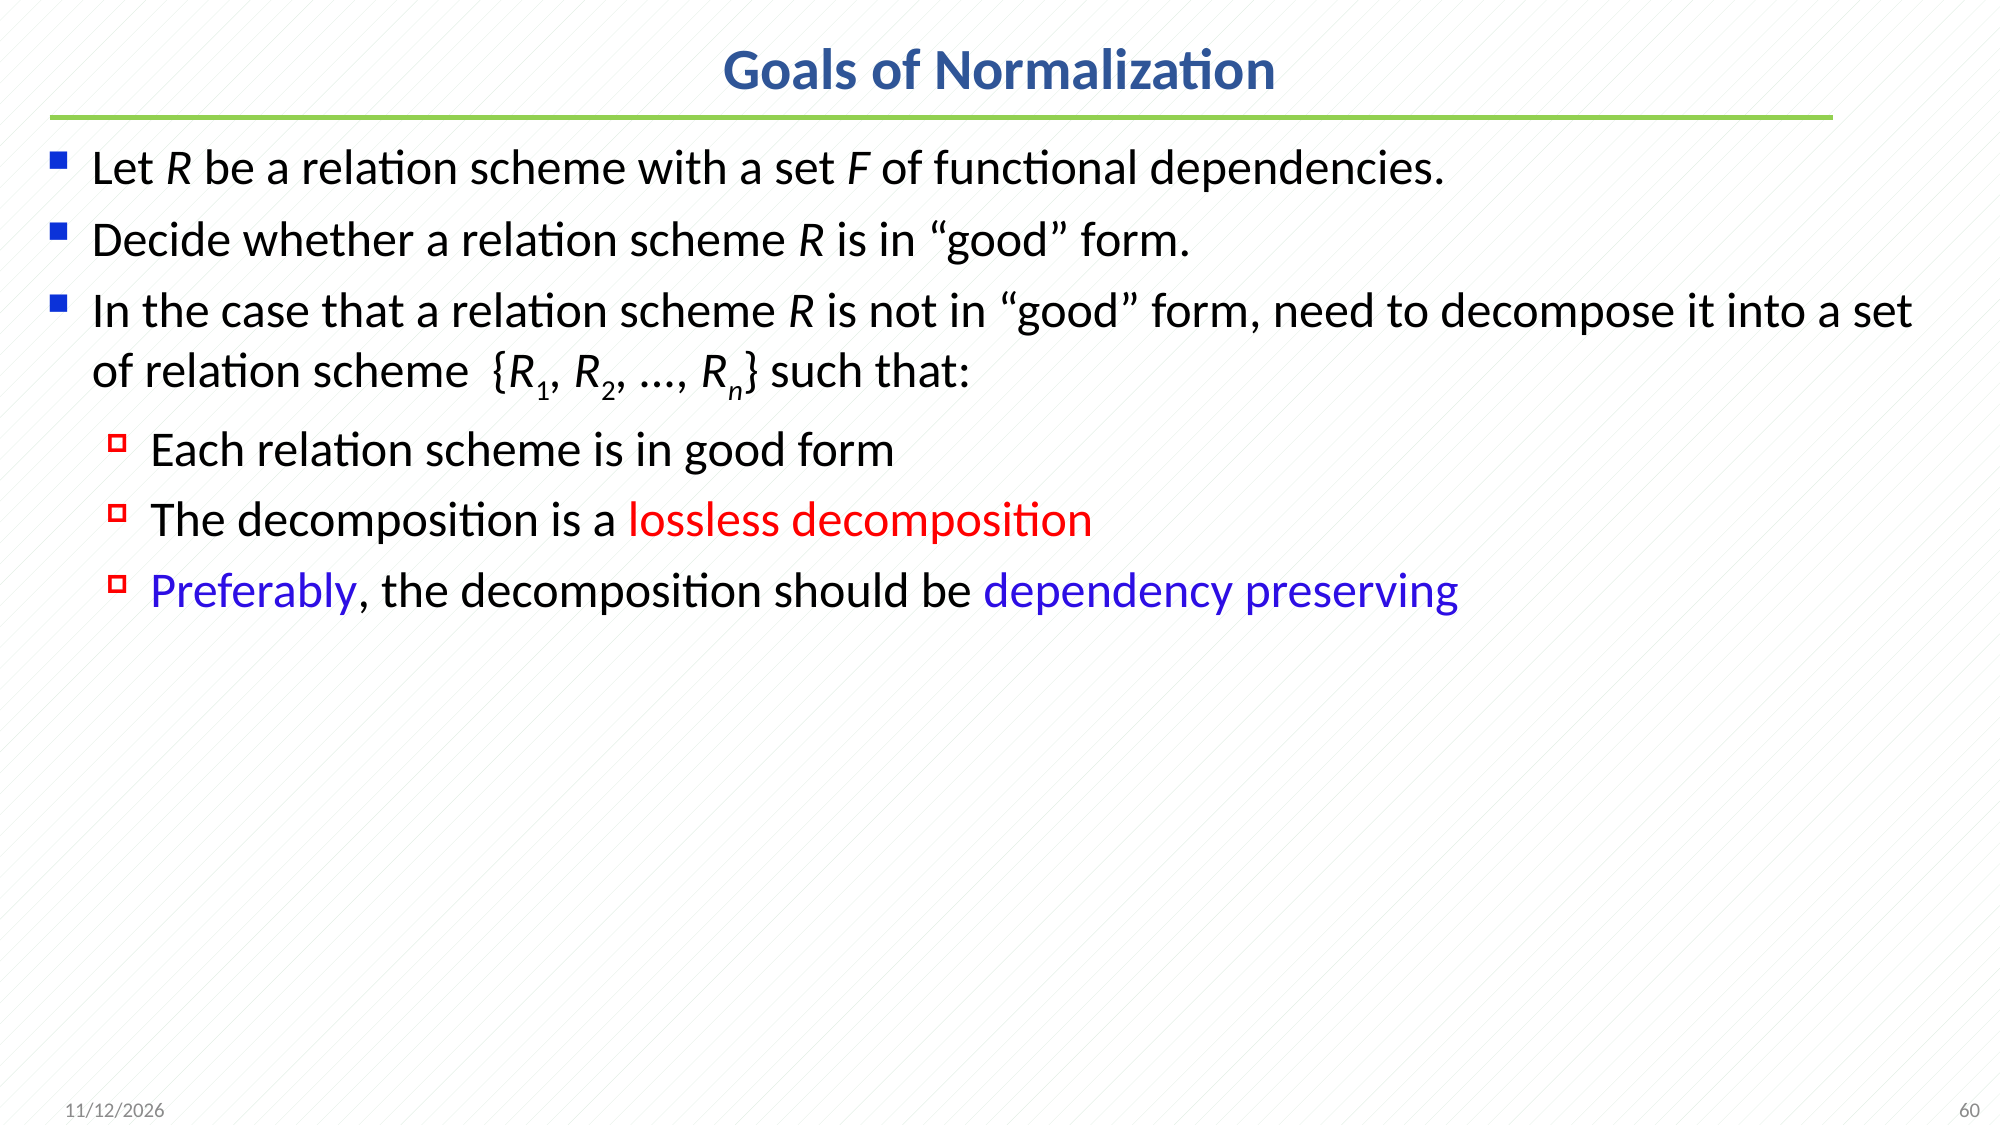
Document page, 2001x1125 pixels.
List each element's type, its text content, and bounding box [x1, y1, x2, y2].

title Goals of Normalization [50, 13, 1949, 126]
slide_number 60 [1545, 1079, 1996, 1125]
list Let R be a relation scheme with a set F of functional dependencies. Decide whether a relation scheme R is in “good” form. In the case that a relation scheme R is not in “good” form, need to decompose it into a set of relation scheme {R1, R2, ..., Rn} such that: Each relation scheme is in good form The decomposition is a lossless decomposition Preferably, the decomposition should be dependency preserving [32, 126, 1974, 1081]
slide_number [49, 1079, 500, 1125]
